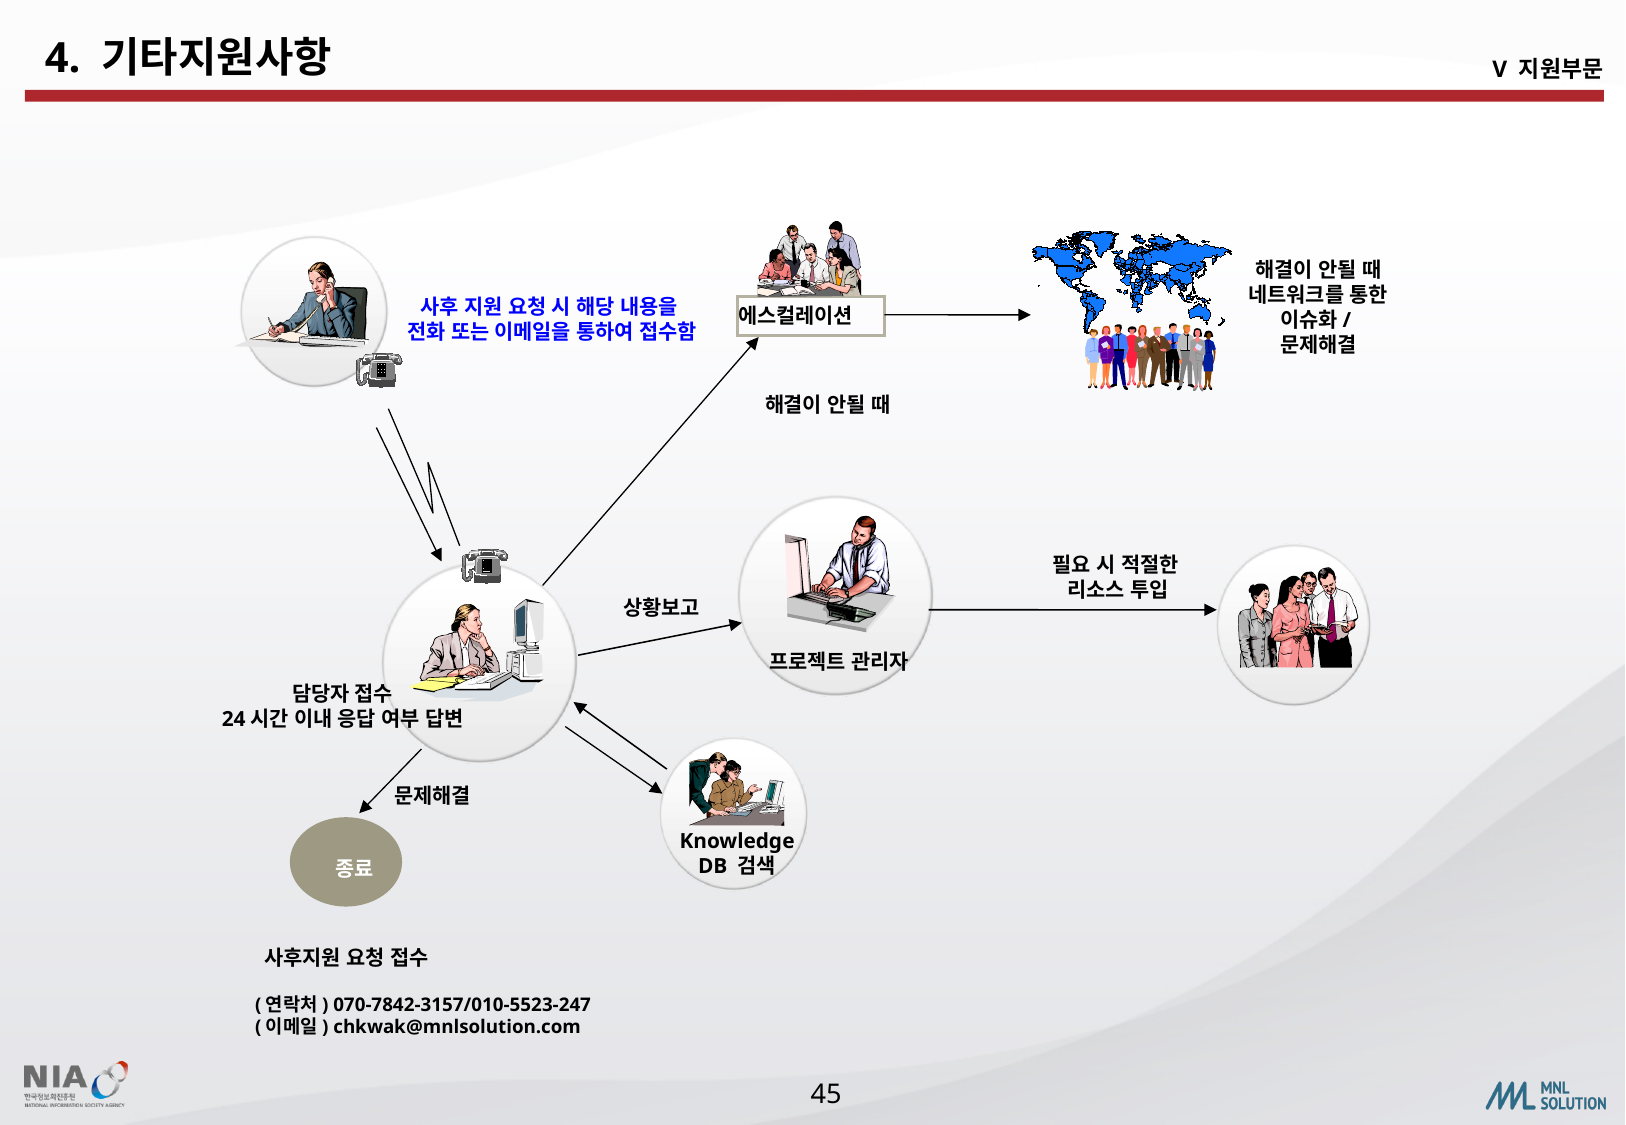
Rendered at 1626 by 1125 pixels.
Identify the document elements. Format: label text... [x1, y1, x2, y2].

text_box 사후지원 요청 접수 (연락처) 070-7842-3157/010-5523-247 (이메일) chkwak@mnlsolution.com [255, 945, 746, 1061]
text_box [737, 296, 885, 336]
text_box 담당자 접수 24시간 이내 응답 여부 답변 [221, 680, 371, 731]
text_box [888, 308, 1026, 322]
picture [0, 0, 1626, 1125]
text_box [359, 776, 396, 814]
text_box 문제해결 [394, 783, 471, 809]
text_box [1031, 230, 1232, 392]
text_box 사후 지원 요청 시 해당 내용을 전화 또는 이메일을 통하여 접수함 [401, 294, 697, 345]
text_box [376, 427, 442, 554]
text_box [289, 816, 403, 907]
text_box 필요 시 적절한 리소스 투입 [1052, 551, 1185, 602]
text_box [943, 603, 1207, 617]
text_box 상황보고 [623, 594, 700, 620]
text_box 해결이 안될 때 [738, 391, 918, 417]
text_box [569, 345, 757, 554]
text_box V 지원부문 [915, 54, 1604, 83]
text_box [356, 352, 403, 388]
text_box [461, 548, 508, 584]
text_box 해결이 안될 때 네트워크를 통한 이슈화/문제해결 [1245, 256, 1392, 357]
text_box [388, 408, 460, 546]
text_box 4. 기타지원사항 [44, 30, 710, 81]
